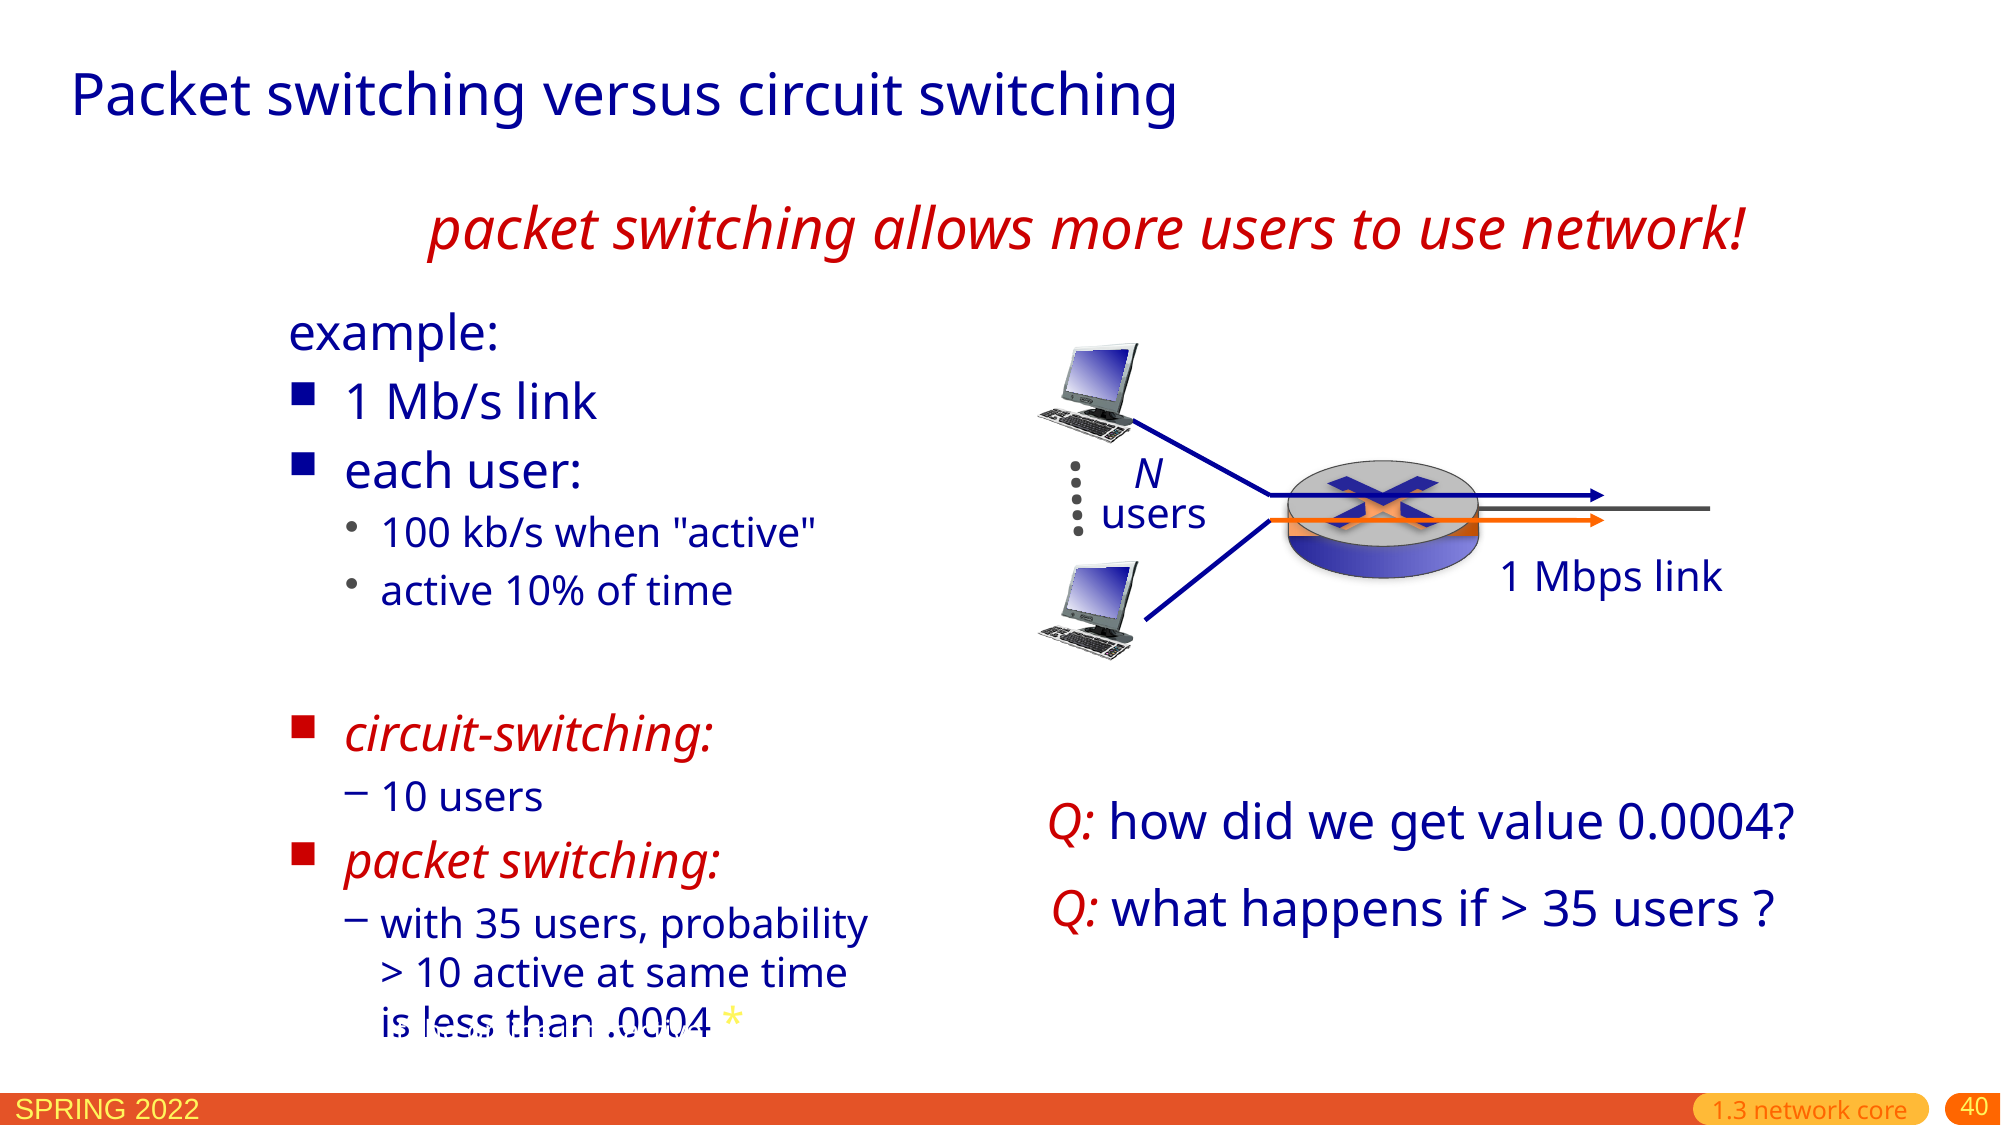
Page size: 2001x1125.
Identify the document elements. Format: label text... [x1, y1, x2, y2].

list packet switching allows more users to use network! [414, 184, 1844, 284]
text_box 1 Mbps link [1484, 541, 1738, 607]
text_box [1011, 338, 1141, 451]
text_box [1023, 781, 1819, 945]
text_box [1484, 489, 1605, 502]
text_box * Check out the online interactive exercises for more examples: http://gaia.cs.umass.edu/kurose_ross/interactive/ [232, 1005, 1820, 1055]
text_box ….. [1052, 459, 1142, 554]
footer 1.3 network core [1696, 1094, 1925, 1125]
text_box N users [1138, 449, 1222, 545]
title Packet switching versus circuit switching [55, 29, 1402, 156]
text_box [1287, 460, 1479, 579]
text_box [1484, 514, 1605, 527]
list example: 1 Mb/s link each user: 100 kb/s when "active" active 10% of time circuit-switching: 10 users packet switching: with 35 users, probability > 10 active at same time is less than .0004 * [273, 293, 899, 1005]
slide_number 40 [1944, 1092, 2000, 1125]
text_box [1012, 556, 1142, 669]
